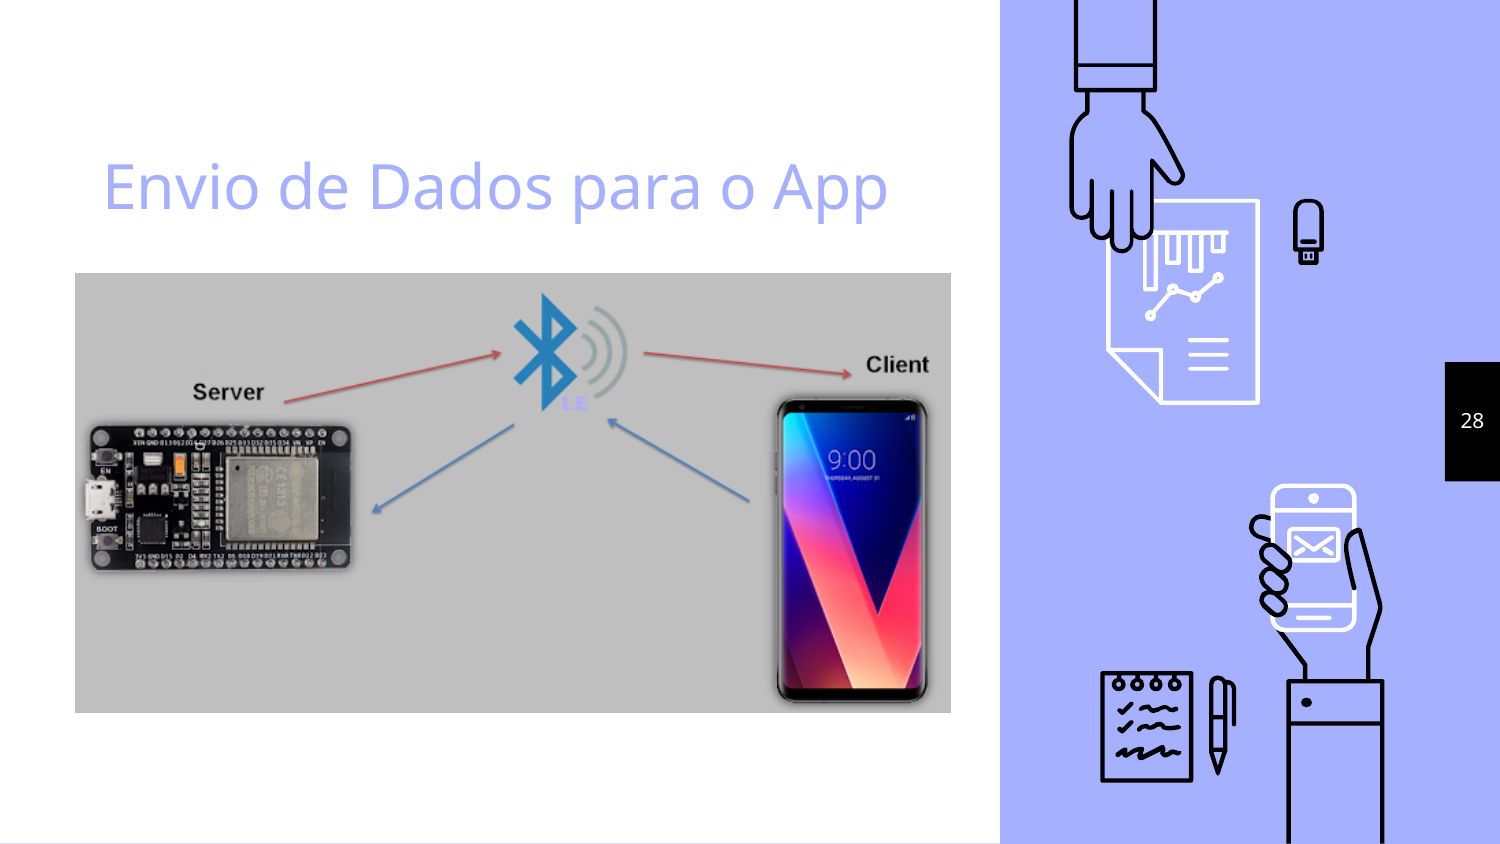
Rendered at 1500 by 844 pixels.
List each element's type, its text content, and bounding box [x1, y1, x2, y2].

title Envio de Dados para o App [75, 96, 918, 237]
slide_number ‹#› [1444, 362, 1500, 482]
picture [74, 272, 951, 713]
